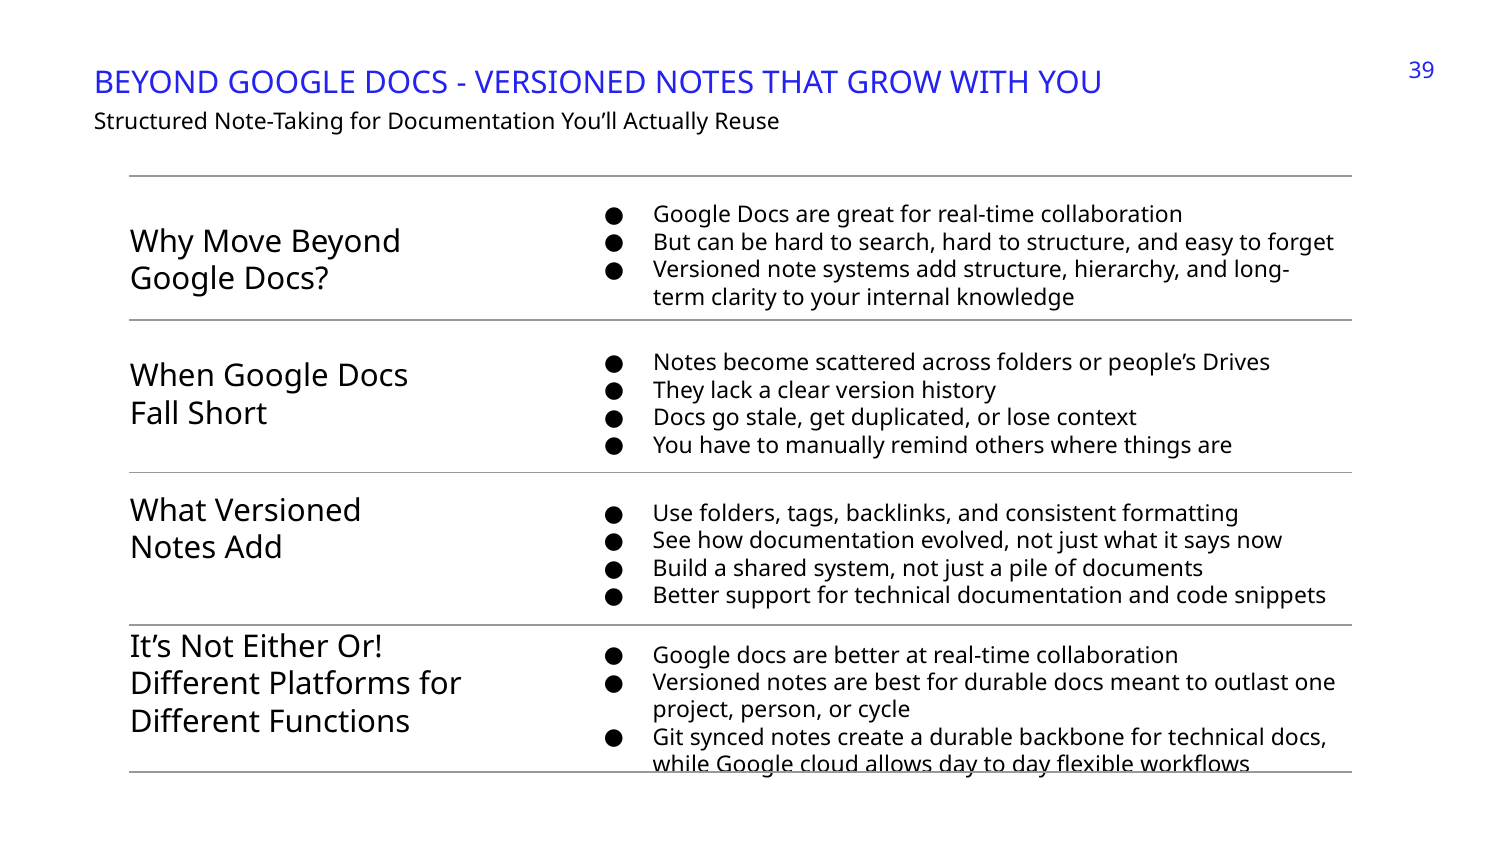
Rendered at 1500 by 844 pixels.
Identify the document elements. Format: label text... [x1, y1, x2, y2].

title It’s Not Either Or! Different Platforms for Different Functions [114, 611, 493, 675]
title Why Move Beyond Google Docs? [114, 205, 450, 268]
slide_number ‹#› [1392, 41, 1450, 71]
title What Versioned Notes Add [114, 474, 450, 539]
title Google Docs are great for real-time collaboration But can be hard to search, hard to structure, and easy to forget Versioned note systems add structure, hierarchy, and long-term clarity to your internal knowledge [563, 184, 1353, 301]
title Google docs are better at real-time collaboration Versioned notes are best for durable docs meant to outlast one project, person, or cycle Git synced notes create a durable backbone for technical docs, while Google cloud allows day to day flexible workflows [562, 632, 1352, 771]
title When Google Docs Fall Short [114, 340, 450, 404]
title Notes become scattered across folders or people’s Drives They lack a clear version history Docs go stale, get duplicated, or lose context You have to manually remind others where things are [563, 332, 1353, 460]
subtitle BEYOND GOOGLE DOCS - VERSIONED NOTES THAT GROW WITH YOU [78, 47, 1353, 103]
list Structured Note-Taking for Documentation You’ll Actually Reuse [78, 103, 880, 154]
title Use folders, tags, backlinks, and consistent formatting See how documentation evolved, not just what it says now Build a shared system, not just a pile of documents Better support for technical documentation and code snippets [562, 483, 1352, 624]
